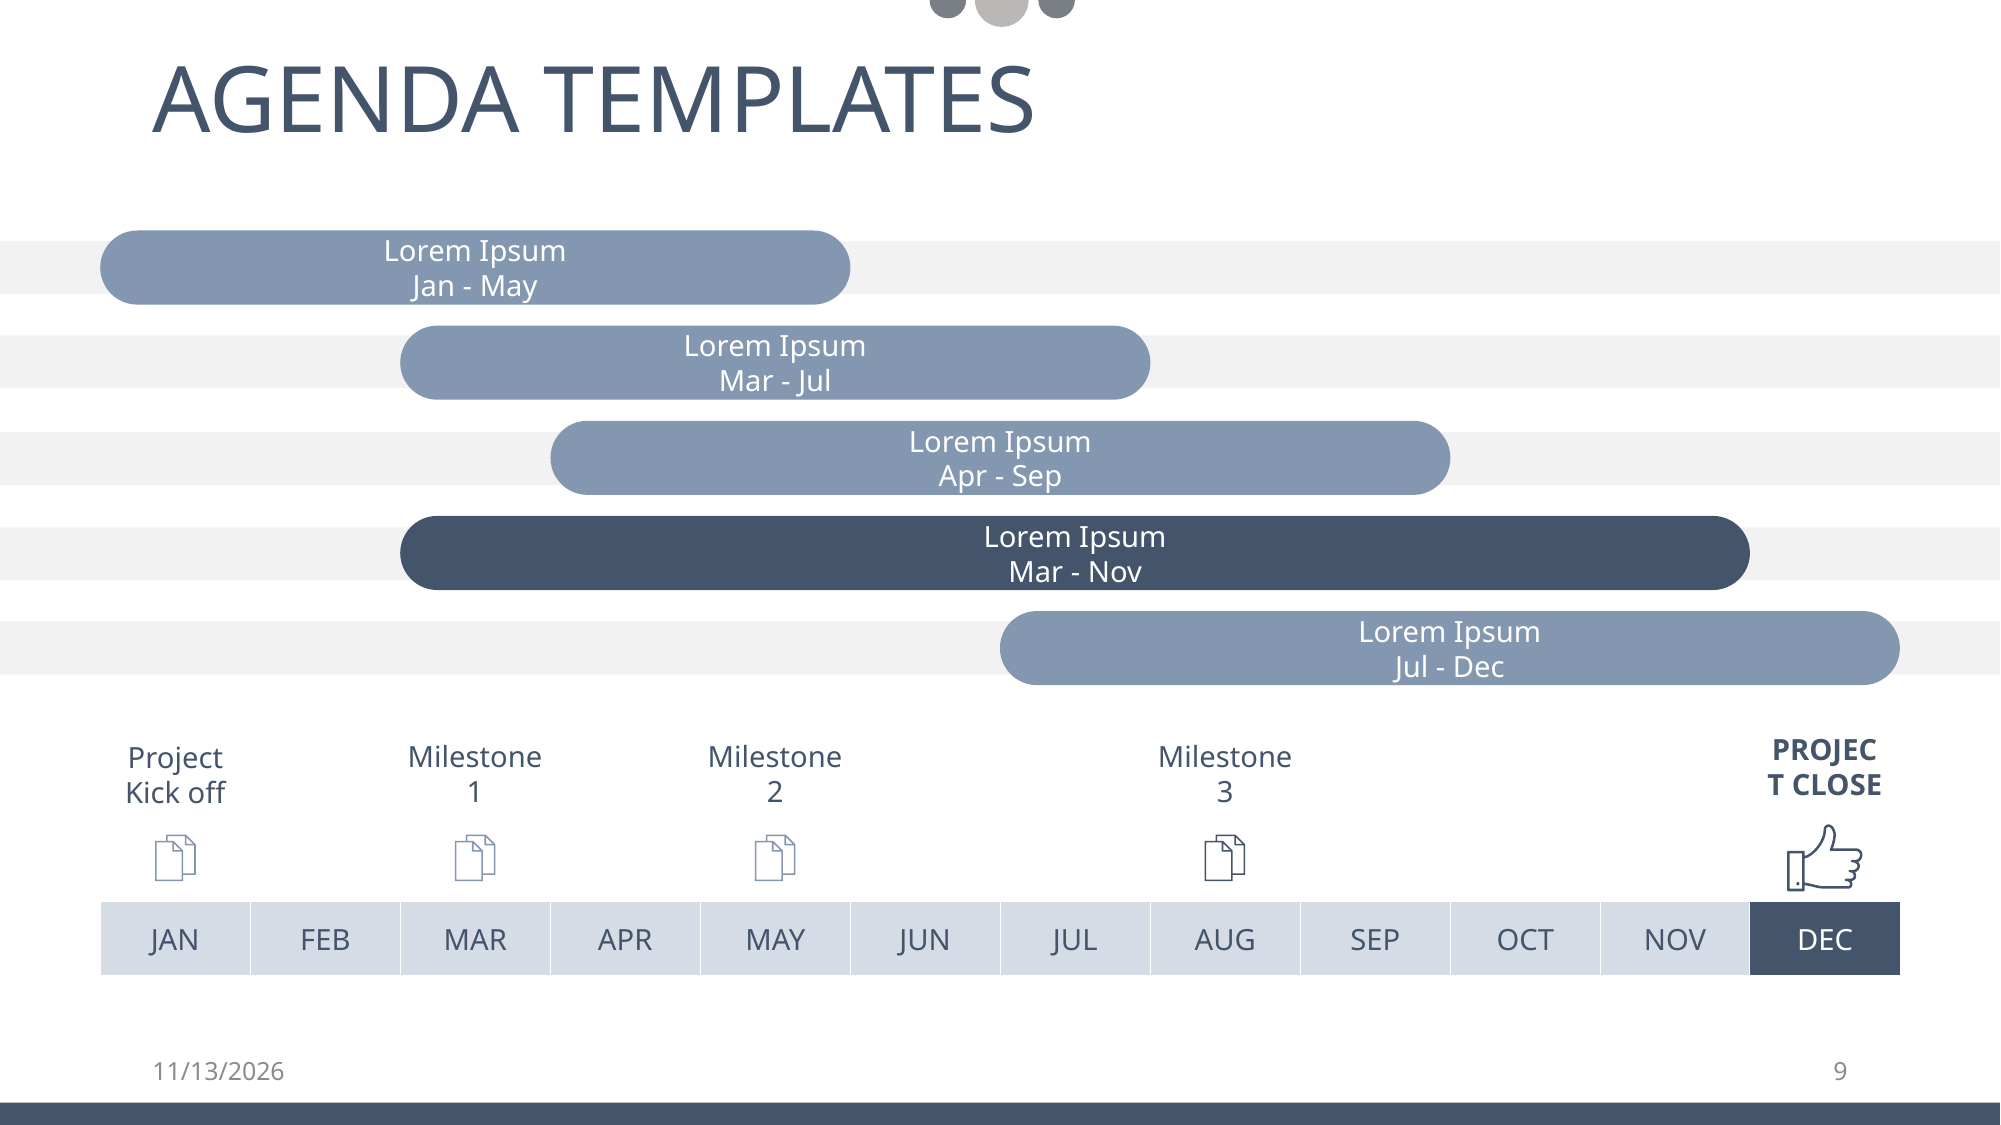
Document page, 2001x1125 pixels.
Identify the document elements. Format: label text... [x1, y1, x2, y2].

text_box [1740, 526, 2000, 581]
text_box Lorem Ipsum Mar - Jul [399, 324, 1152, 401]
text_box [1787, 824, 1863, 892]
text_box MAY [700, 901, 850, 976]
text_box [454, 834, 496, 882]
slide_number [137, 1042, 588, 1102]
text_box [1441, 431, 2000, 486]
text_box [0, 431, 560, 486]
text_box FEB [250, 901, 400, 976]
text_box DEC [1749, 901, 1901, 976]
text_box [1890, 620, 2000, 675]
text_box [1204, 834, 1246, 882]
text_box OCT [1450, 901, 1600, 976]
text_box [155, 834, 196, 882]
text_box APR [550, 901, 700, 976]
text_box AUG [1150, 901, 1300, 976]
text_box JUN [850, 901, 1000, 976]
text_box NOV [1600, 901, 1749, 976]
text_box [0, 620, 1010, 675]
text_box Lorem Ipsum Apr - Sep [549, 419, 1452, 496]
text_box Milestone 2 [699, 738, 851, 809]
text_box [1140, 334, 2000, 389]
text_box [929, 0, 1075, 27]
text_box [0, 240, 109, 295]
text_box Project Kick off [100, 738, 251, 809]
text_box SEP [1300, 901, 1450, 976]
text_box JUL [1000, 901, 1150, 976]
text_box [754, 834, 796, 882]
text_box Lorem Ipsum Jan - May [99, 229, 852, 306]
text_box Milestone 1 [400, 738, 550, 809]
text_box PROJECT CLOSE [1749, 724, 1900, 809]
text_box [0, 1102, 2000, 1125]
text_box MAR [400, 901, 550, 976]
text_box JAN [100, 901, 250, 976]
text_box [0, 526, 410, 581]
text_box Milestone 3 [1150, 738, 1301, 809]
title AGENDA TEMPLATES [137, 45, 1863, 240]
text_box Lorem Ipsum Jul - Dec [998, 610, 1901, 687]
text_box Lorem Ipsum Mar - Nov [399, 514, 1752, 592]
text_box [841, 240, 2000, 295]
slide_number 9 [1412, 1042, 1863, 1102]
text_box [0, 334, 411, 389]
